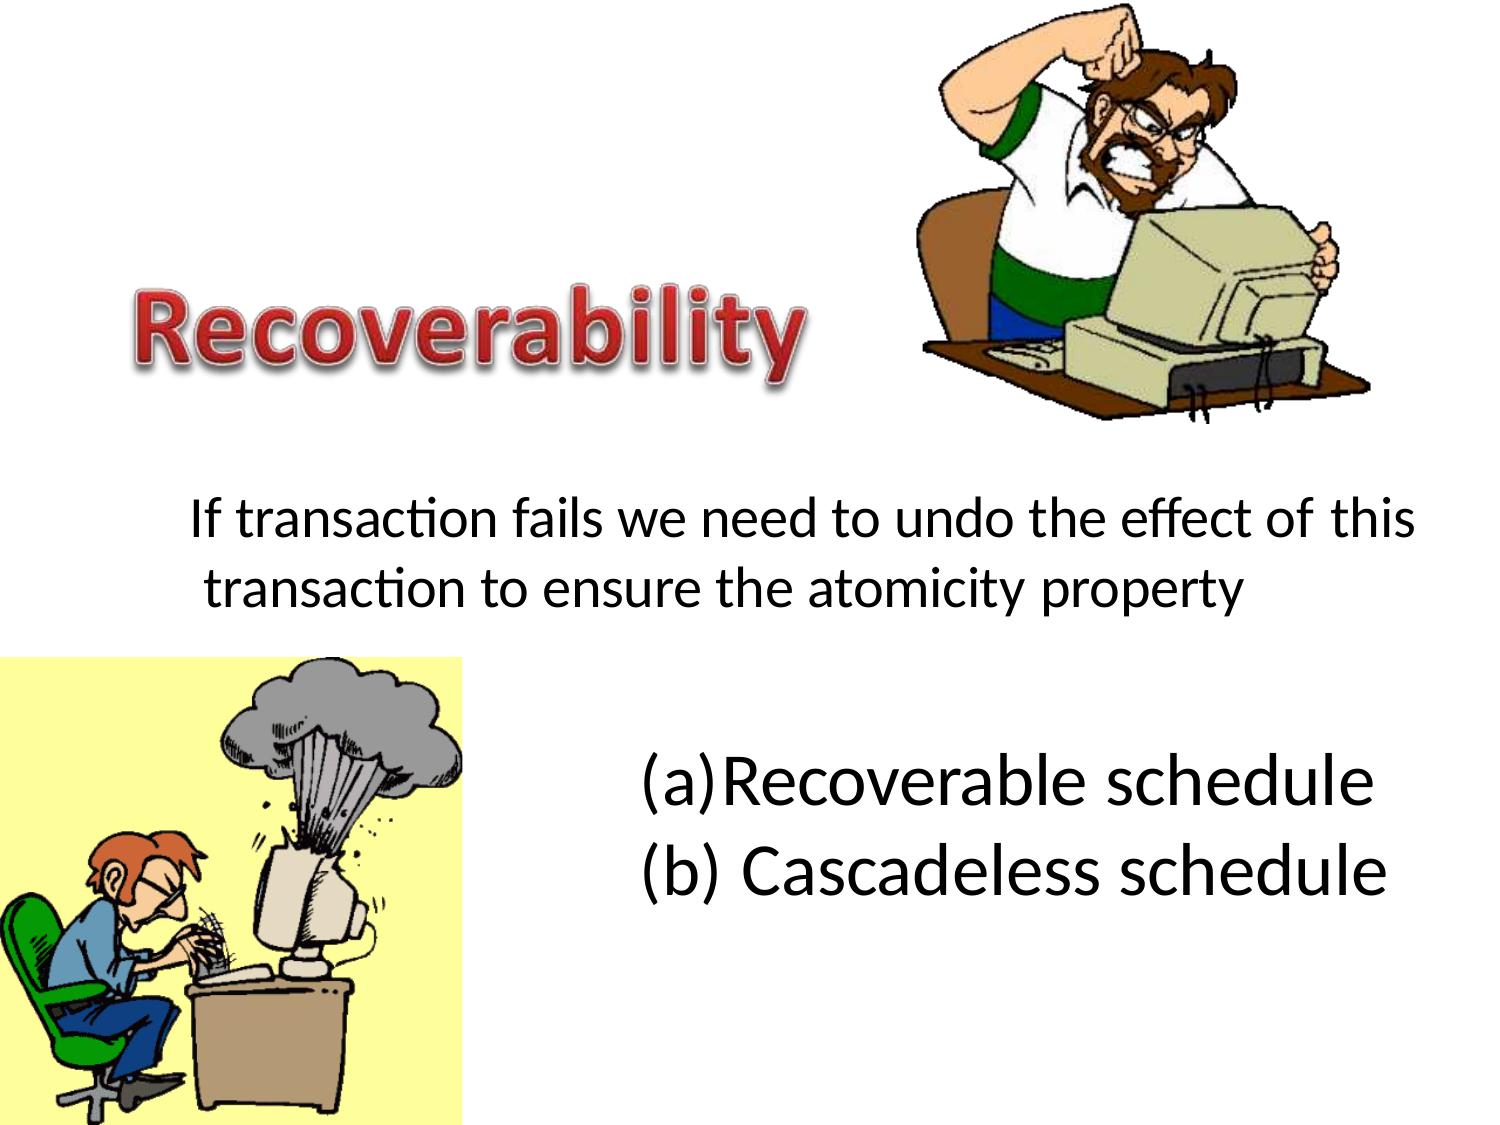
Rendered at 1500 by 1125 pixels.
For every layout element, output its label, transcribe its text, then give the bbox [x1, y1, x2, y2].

text_box [125, 280, 818, 402]
text_box [912, 0, 1374, 424]
text_box If transaction fails we need to undo the effect of this transaction to ensure the atomicity property Recoverable schedule Cascadeless schedule [187, 476, 1429, 911]
text_box [0, 657, 463, 1125]
